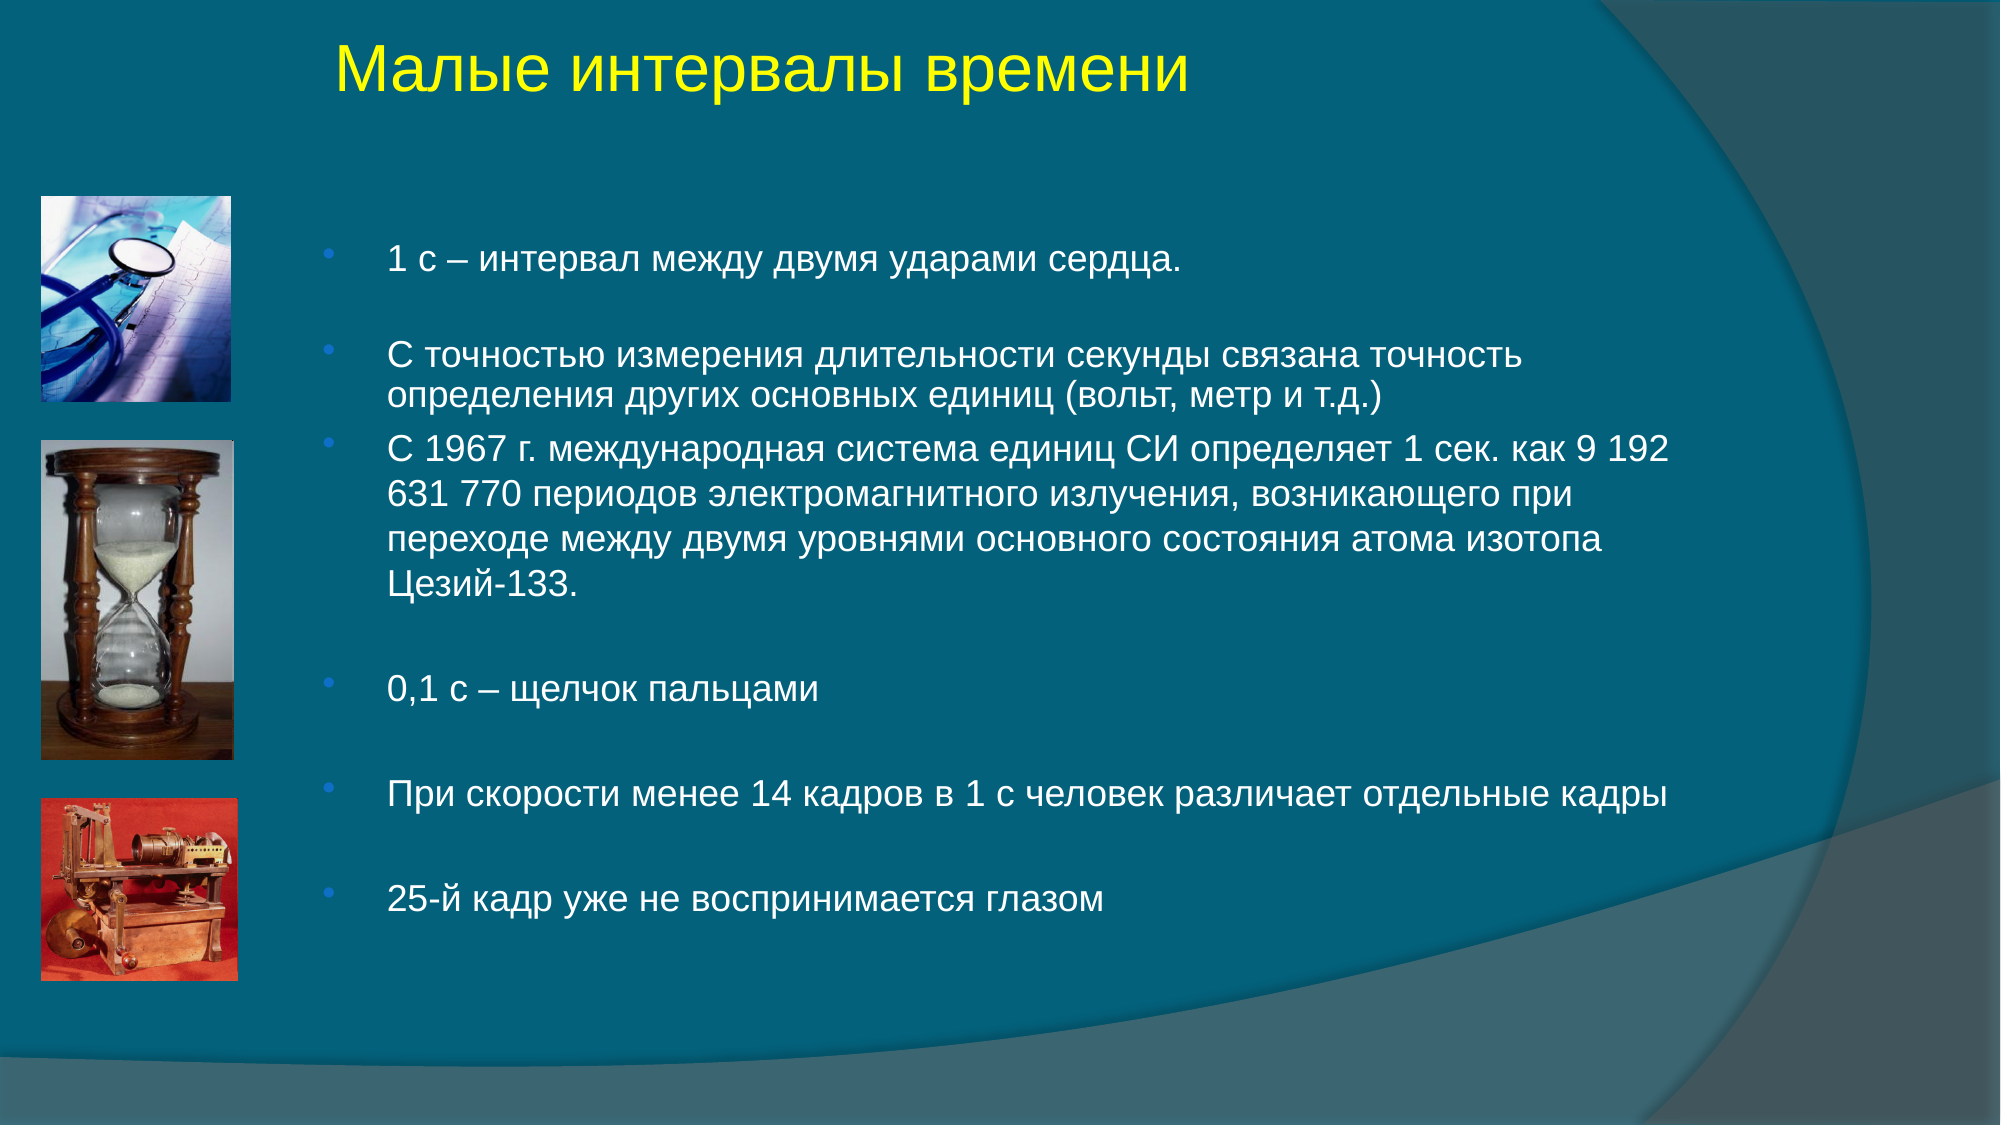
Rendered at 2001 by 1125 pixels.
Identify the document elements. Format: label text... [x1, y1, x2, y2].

picture [42, 197, 230, 401]
title Малые интервалы времени [326, 7, 1552, 124]
picture [42, 799, 237, 980]
picture [42, 441, 233, 759]
list 1 с – интервал между двумя ударами сердца. С точностью измерения длительности секунды связана точность определения других основных единиц (вольт, метр и т.д.) С 1967 г. международная система единиц СИ определяет 1 сек. как 9 192 631 770 периодов электромагнитного излучения, возникающего при переходе между двумя уровнями основного состояния атома изотопа Цезий-133. 0,1 с – щелчок пальцами При скорости менее 14 кадров в 1 с человек различает отдельные кадры 25-й кадр уже не воспринимается глазом [303, 231, 1745, 1000]
